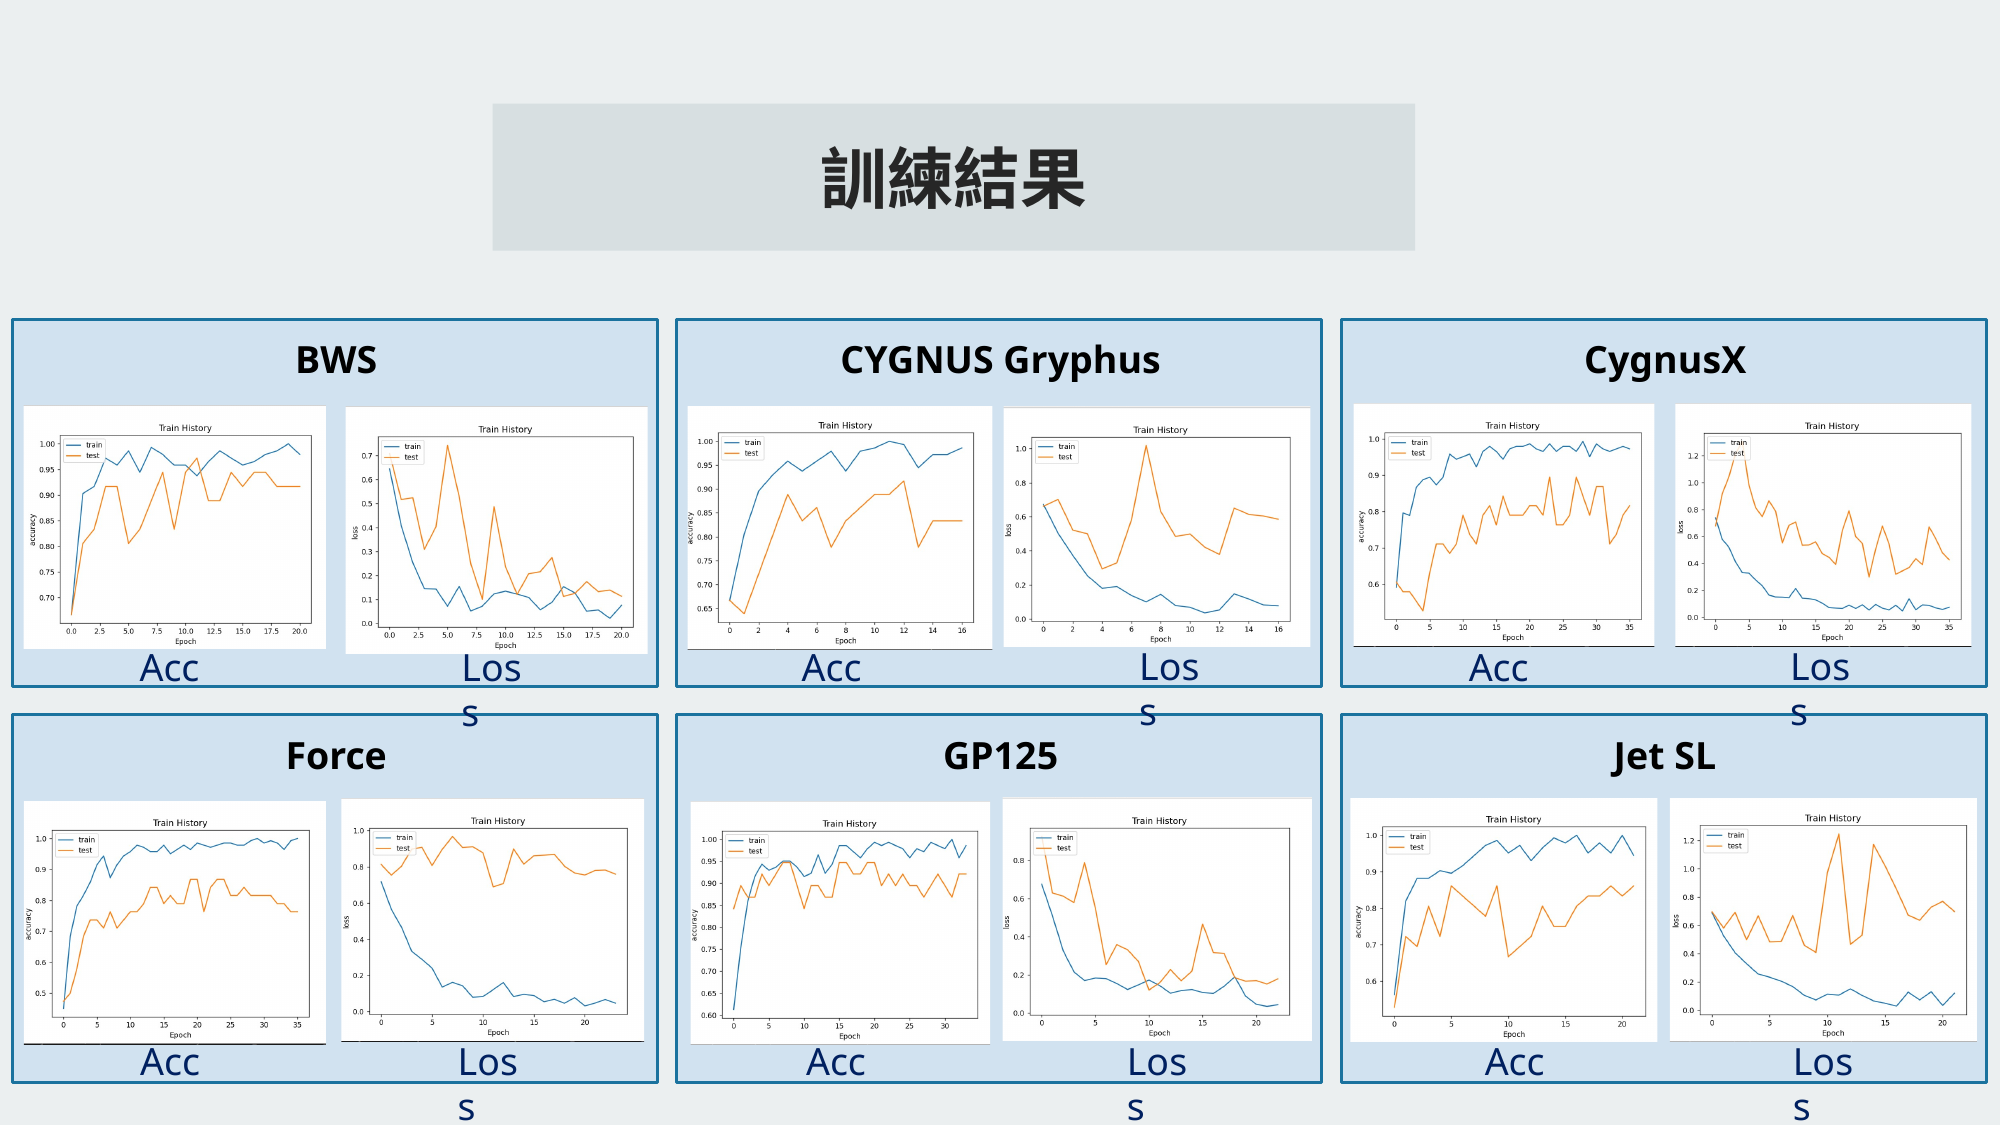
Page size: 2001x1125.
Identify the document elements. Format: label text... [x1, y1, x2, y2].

text_box Acc [1453, 687, 1554, 697]
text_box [1341, 319, 1987, 687]
picture [687, 406, 993, 650]
text_box Acc [124, 687, 225, 697]
text_box Loss [1124, 687, 1225, 714]
picture [1675, 403, 1972, 647]
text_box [12, 319, 658, 687]
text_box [676, 319, 1322, 687]
text_box Loss [446, 687, 547, 714]
picture [1353, 403, 1655, 647]
picture [690, 801, 991, 1045]
text_box Loss [1112, 1083, 1213, 1125]
picture [1003, 406, 1311, 647]
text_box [676, 714, 1322, 1083]
text_box Loss [1775, 687, 1876, 714]
picture [1002, 797, 1312, 1041]
text_box 訓練結果 [492, 103, 1416, 252]
picture [345, 406, 648, 654]
text_box Loss [1778, 1083, 1879, 1125]
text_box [1341, 714, 1987, 1083]
picture [1350, 798, 1658, 1042]
text_box Acc [791, 1083, 892, 1091]
picture [23, 404, 326, 649]
text_box Acc [125, 1083, 226, 1091]
picture [23, 801, 326, 1045]
text_box Loss [442, 1083, 543, 1125]
text_box Acc [786, 687, 887, 697]
picture [341, 798, 645, 1042]
text_box Acc [1470, 1083, 1571, 1091]
picture [1669, 798, 1978, 1042]
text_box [12, 714, 658, 1083]
